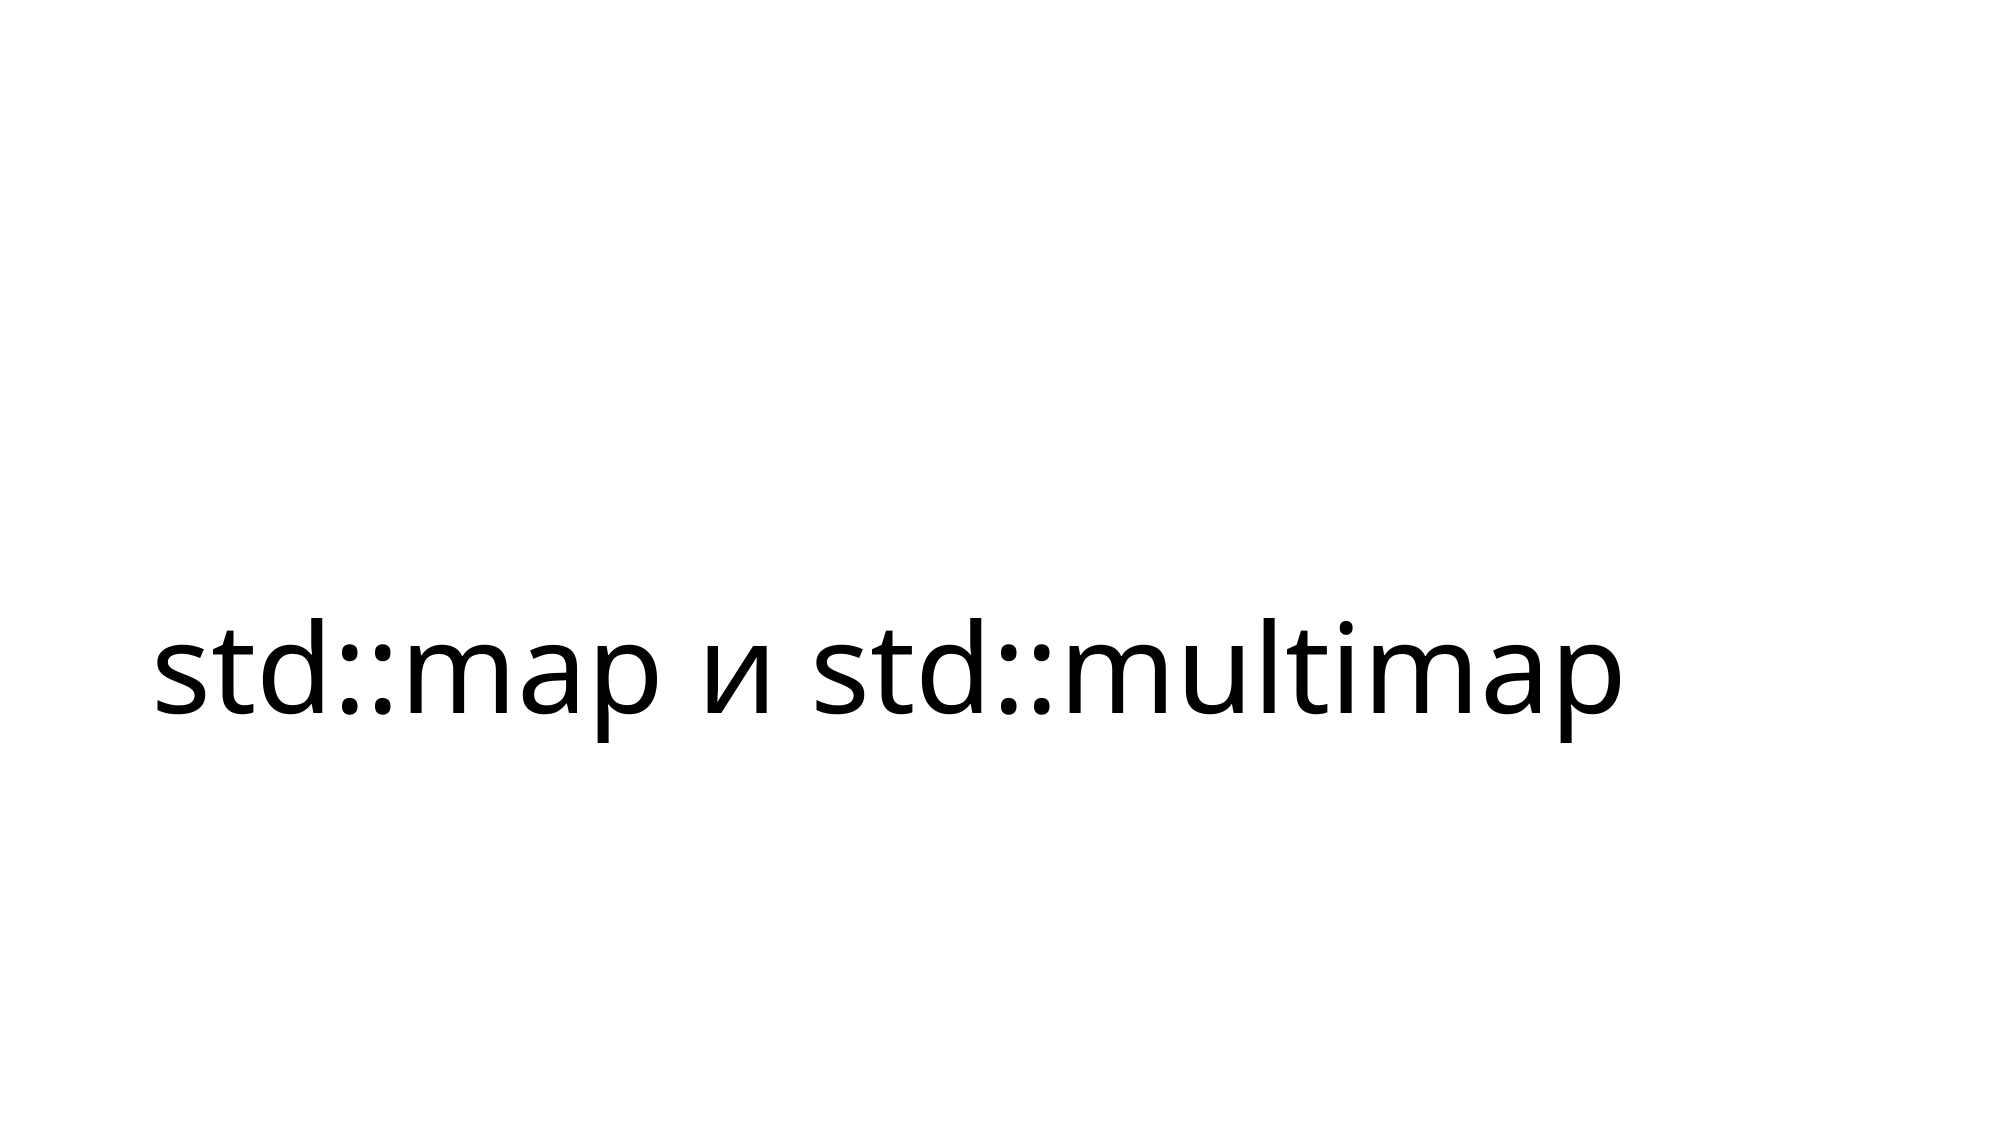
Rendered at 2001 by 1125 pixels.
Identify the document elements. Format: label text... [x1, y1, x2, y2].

title std::map и std::multimap [136, 280, 1862, 749]
